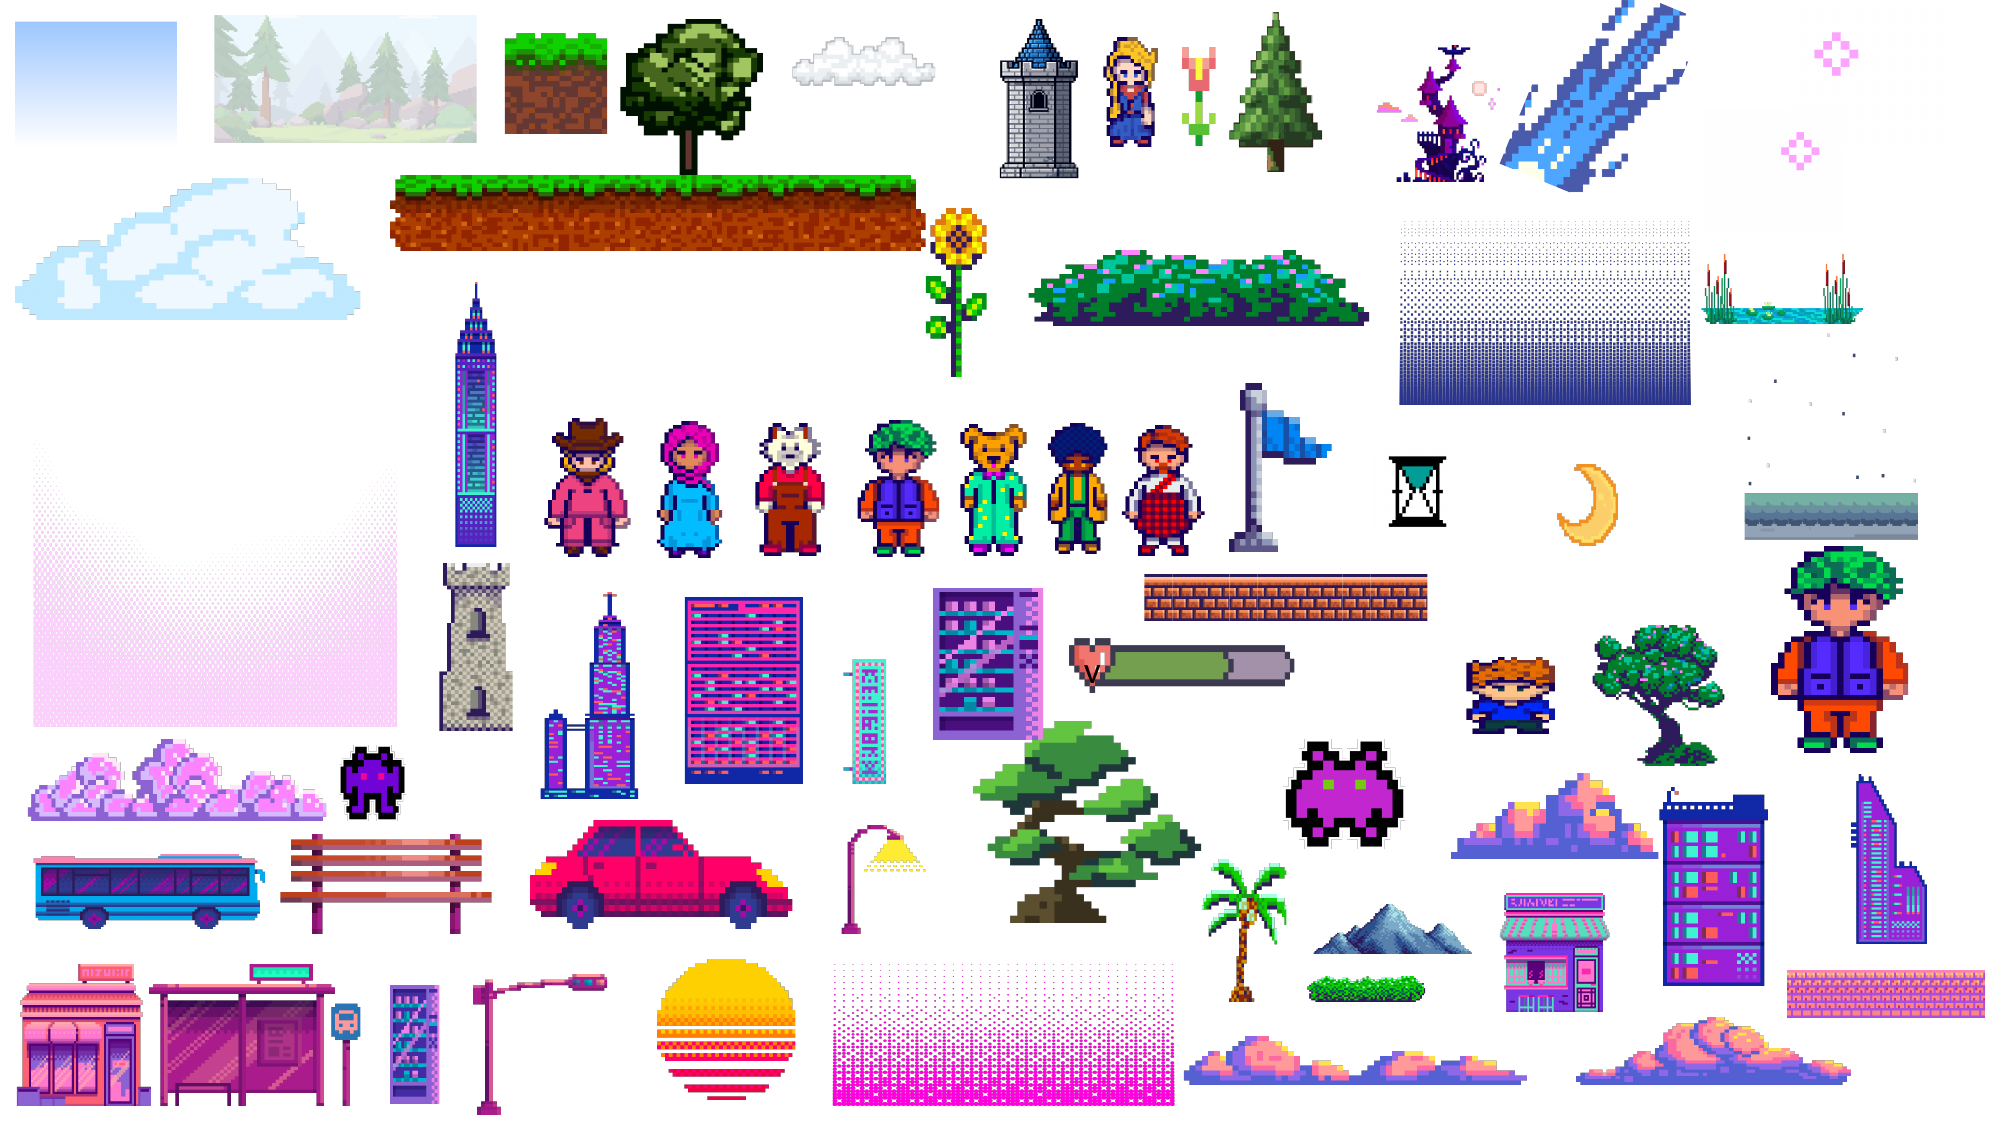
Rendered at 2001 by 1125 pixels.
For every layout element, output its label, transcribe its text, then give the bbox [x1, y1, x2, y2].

text_box [339, 745, 407, 821]
text_box [620, 19, 763, 175]
text_box [973, 721, 1202, 923]
text_box [16, 964, 149, 1106]
picture [1373, 449, 1462, 534]
text_box [832, 964, 1175, 1106]
text_box [1183, 1036, 1527, 1085]
picture [1704, 6, 1947, 232]
text_box [843, 659, 887, 784]
text_box [504, 33, 608, 134]
text_box [1103, 37, 1159, 147]
text_box [439, 563, 513, 731]
text_box [15, 178, 361, 320]
text_box [1771, 546, 1909, 753]
text_box v [1069, 638, 1295, 693]
text_box [1307, 976, 1426, 1002]
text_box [1144, 574, 1428, 621]
text_box [455, 282, 497, 547]
text_box [841, 825, 926, 934]
text_box [1659, 787, 1768, 986]
text_box [933, 588, 1044, 740]
text_box [33, 854, 265, 929]
text_box [657, 959, 796, 1100]
text_box [1028, 250, 1370, 326]
text_box [390, 175, 926, 251]
text_box [1283, 739, 1406, 849]
text_box [149, 964, 361, 1106]
text_box [1451, 773, 1659, 859]
text_box [540, 592, 639, 799]
text_box [1499, 0, 1705, 216]
text_box [1313, 904, 1472, 954]
text_box [1851, 774, 1928, 944]
text_box [1201, 859, 1287, 1002]
text_box [1466, 657, 1555, 734]
text_box [1592, 625, 1725, 766]
text_box [390, 985, 440, 1104]
text_box [1557, 464, 1618, 546]
text_box [33, 419, 398, 727]
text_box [544, 418, 1205, 558]
text_box [999, 19, 1079, 179]
text_box [473, 974, 608, 1115]
text_box [280, 834, 492, 934]
text_box [925, 208, 987, 377]
text_box [1744, 333, 1918, 540]
text_box [1701, 254, 1864, 324]
text_box [27, 739, 327, 821]
text_box [1787, 970, 1985, 1019]
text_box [15, 21, 177, 147]
text_box [1229, 383, 1332, 552]
text_box [530, 820, 793, 930]
text_box [792, 37, 936, 86]
text_box [1182, 47, 1216, 146]
text_box [1499, 893, 1610, 1012]
text_box [1376, 45, 1500, 182]
text_box [1399, 221, 1691, 405]
text_box [1576, 1017, 1852, 1085]
text_box [214, 15, 477, 143]
text_box [684, 597, 803, 784]
text_box [1229, 12, 1323, 172]
